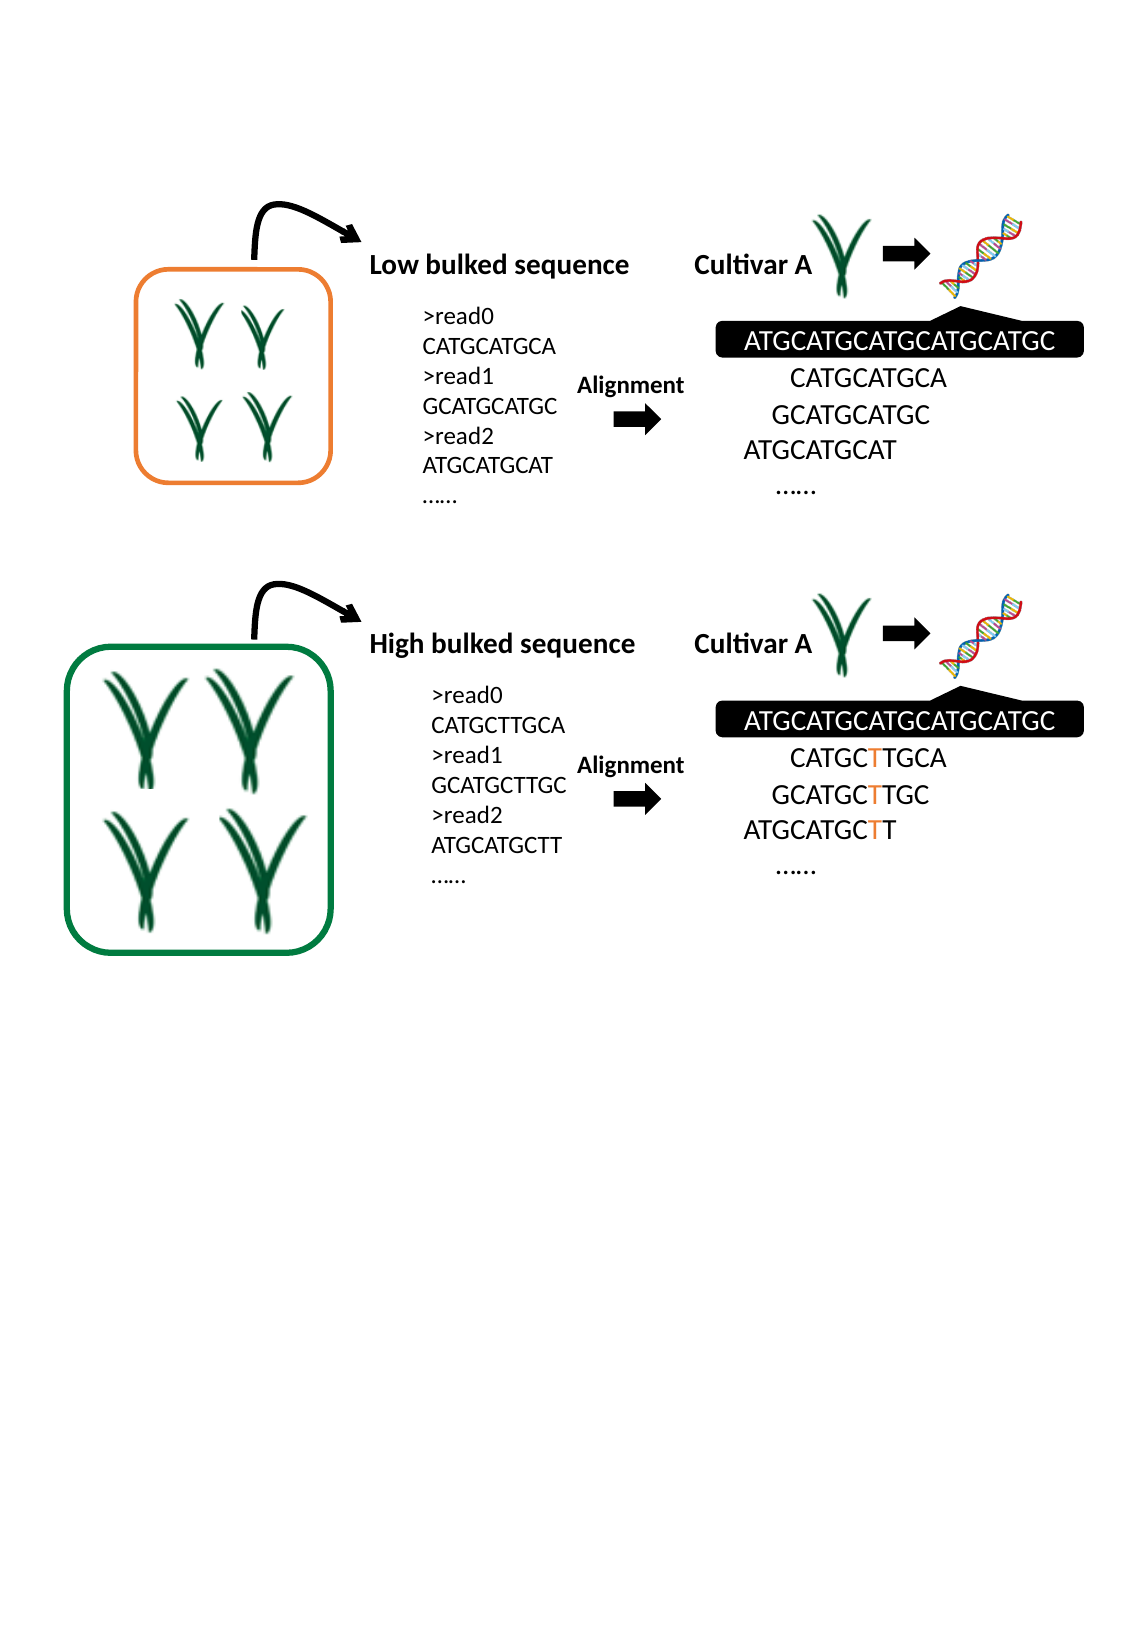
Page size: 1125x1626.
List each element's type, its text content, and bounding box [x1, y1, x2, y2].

text_box [613, 786, 662, 815]
text_box >read0 CATGCTTGCA >read1 GCATGCTTGC >read2 ATGCATGCTT …… [416, 671, 678, 896]
text_box High bulked sequence [354, 617, 660, 668]
text_box [326, 668, 332, 785]
text_box ATGCATGCATGCATGCATGC [715, 685, 1084, 738]
picture [165, 286, 301, 376]
text_box Low bulked sequence [354, 237, 656, 288]
picture [936, 211, 1027, 302]
text_box GCATGCTTGC [756, 767, 1006, 818]
text_box [893, 617, 931, 650]
text_box >read0 CATGCATGCA >read1 GCATGCATGC >read2 ATGCATGCAT …… [407, 291, 669, 517]
text_box ATGCATGCTT …… [728, 802, 977, 888]
text_box [93, 645, 291, 649]
text_box [134, 268, 332, 484]
picture [802, 578, 893, 685]
picture [168, 378, 310, 468]
text_box [253, 203, 362, 260]
text_box [613, 407, 662, 436]
text_box [893, 237, 931, 270]
text_box Alignment [562, 361, 717, 407]
text_box GCATGCATGC [756, 387, 1006, 438]
picture [936, 591, 1027, 682]
text_box Cultivar A [679, 237, 802, 288]
text_box Alignment [562, 741, 717, 786]
picture [802, 199, 893, 305]
text_box [65, 651, 315, 954]
text_box Cultivar A [679, 617, 802, 668]
text_box ATGCATGCAT …… [728, 423, 977, 508]
picture [88, 646, 339, 944]
text_box ATGCATGCATGCATGCATGC [715, 306, 1084, 358]
text_box CATGCATGCA [775, 351, 1024, 401]
text_box CATGCTTGCA [775, 731, 1024, 781]
text_box [253, 583, 362, 640]
